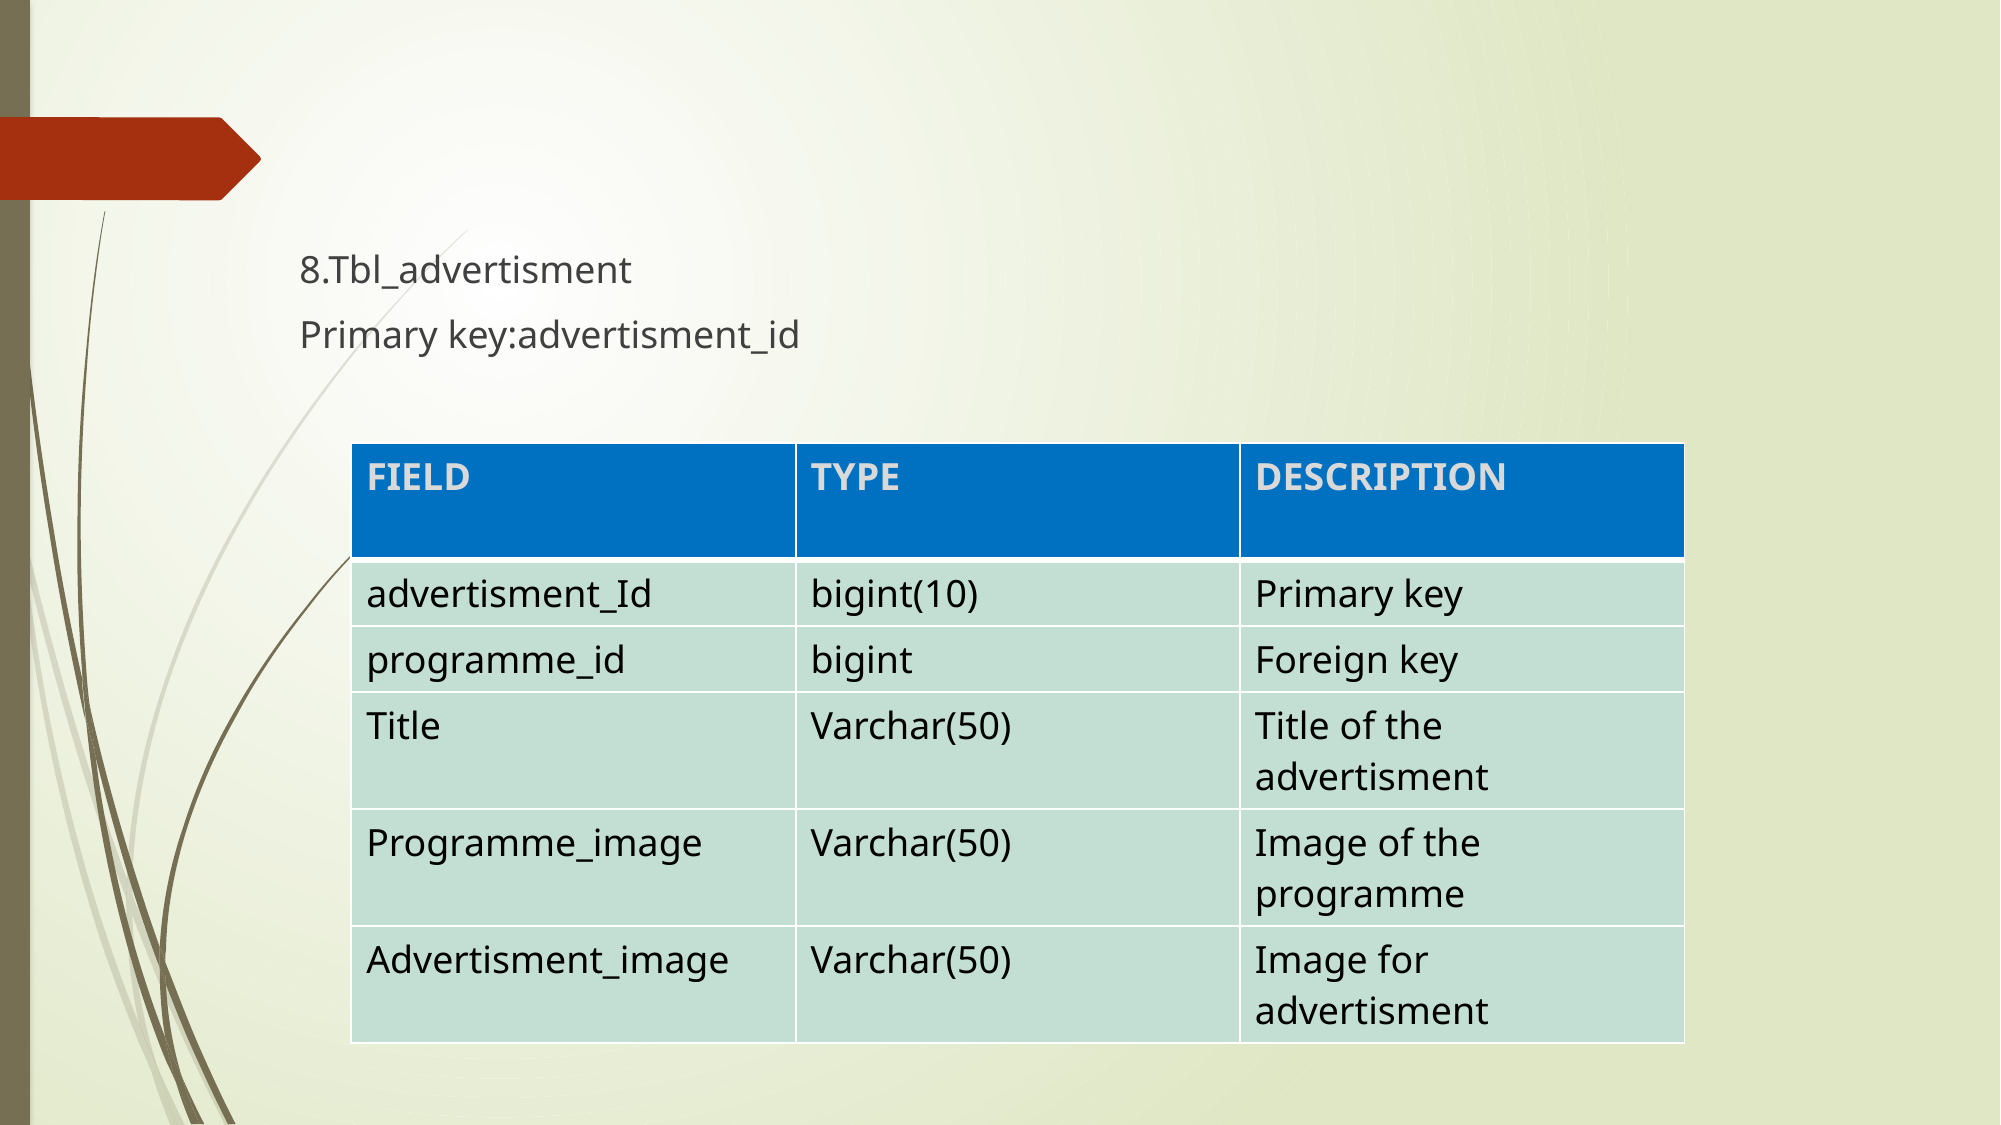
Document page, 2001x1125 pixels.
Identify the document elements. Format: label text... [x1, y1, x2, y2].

table_cell Varchar(50) [797, 810, 1239, 925]
table_cell Foreign key [1241, 627, 1684, 691]
list 8.Tbl_advertisment Primary key:advertisment_id [284, 238, 1865, 963]
table_cell Primary key [1241, 563, 1684, 625]
table_cell advertisment_Id [352, 563, 795, 625]
table_cell bigint [797, 627, 1239, 691]
table_cell Programme_image [352, 810, 795, 925]
table_cell bigint(10) [797, 563, 1239, 625]
table_cell Title of the advertisment [1241, 693, 1684, 808]
table_cell Advertisment_image [352, 927, 795, 1042]
table_header TYPE [797, 444, 1239, 557]
table_cell Image for advertisment [1241, 927, 1684, 1042]
table_cell Varchar(50) [797, 927, 1239, 1042]
table_header FIELD [352, 444, 795, 557]
table_cell programme_id [352, 627, 795, 691]
table_cell Image of the programme [1241, 810, 1684, 925]
table_cell Varchar(50) [797, 693, 1239, 808]
table_cell Title [352, 693, 795, 808]
table_header DESCRIPTION [1241, 444, 1684, 557]
